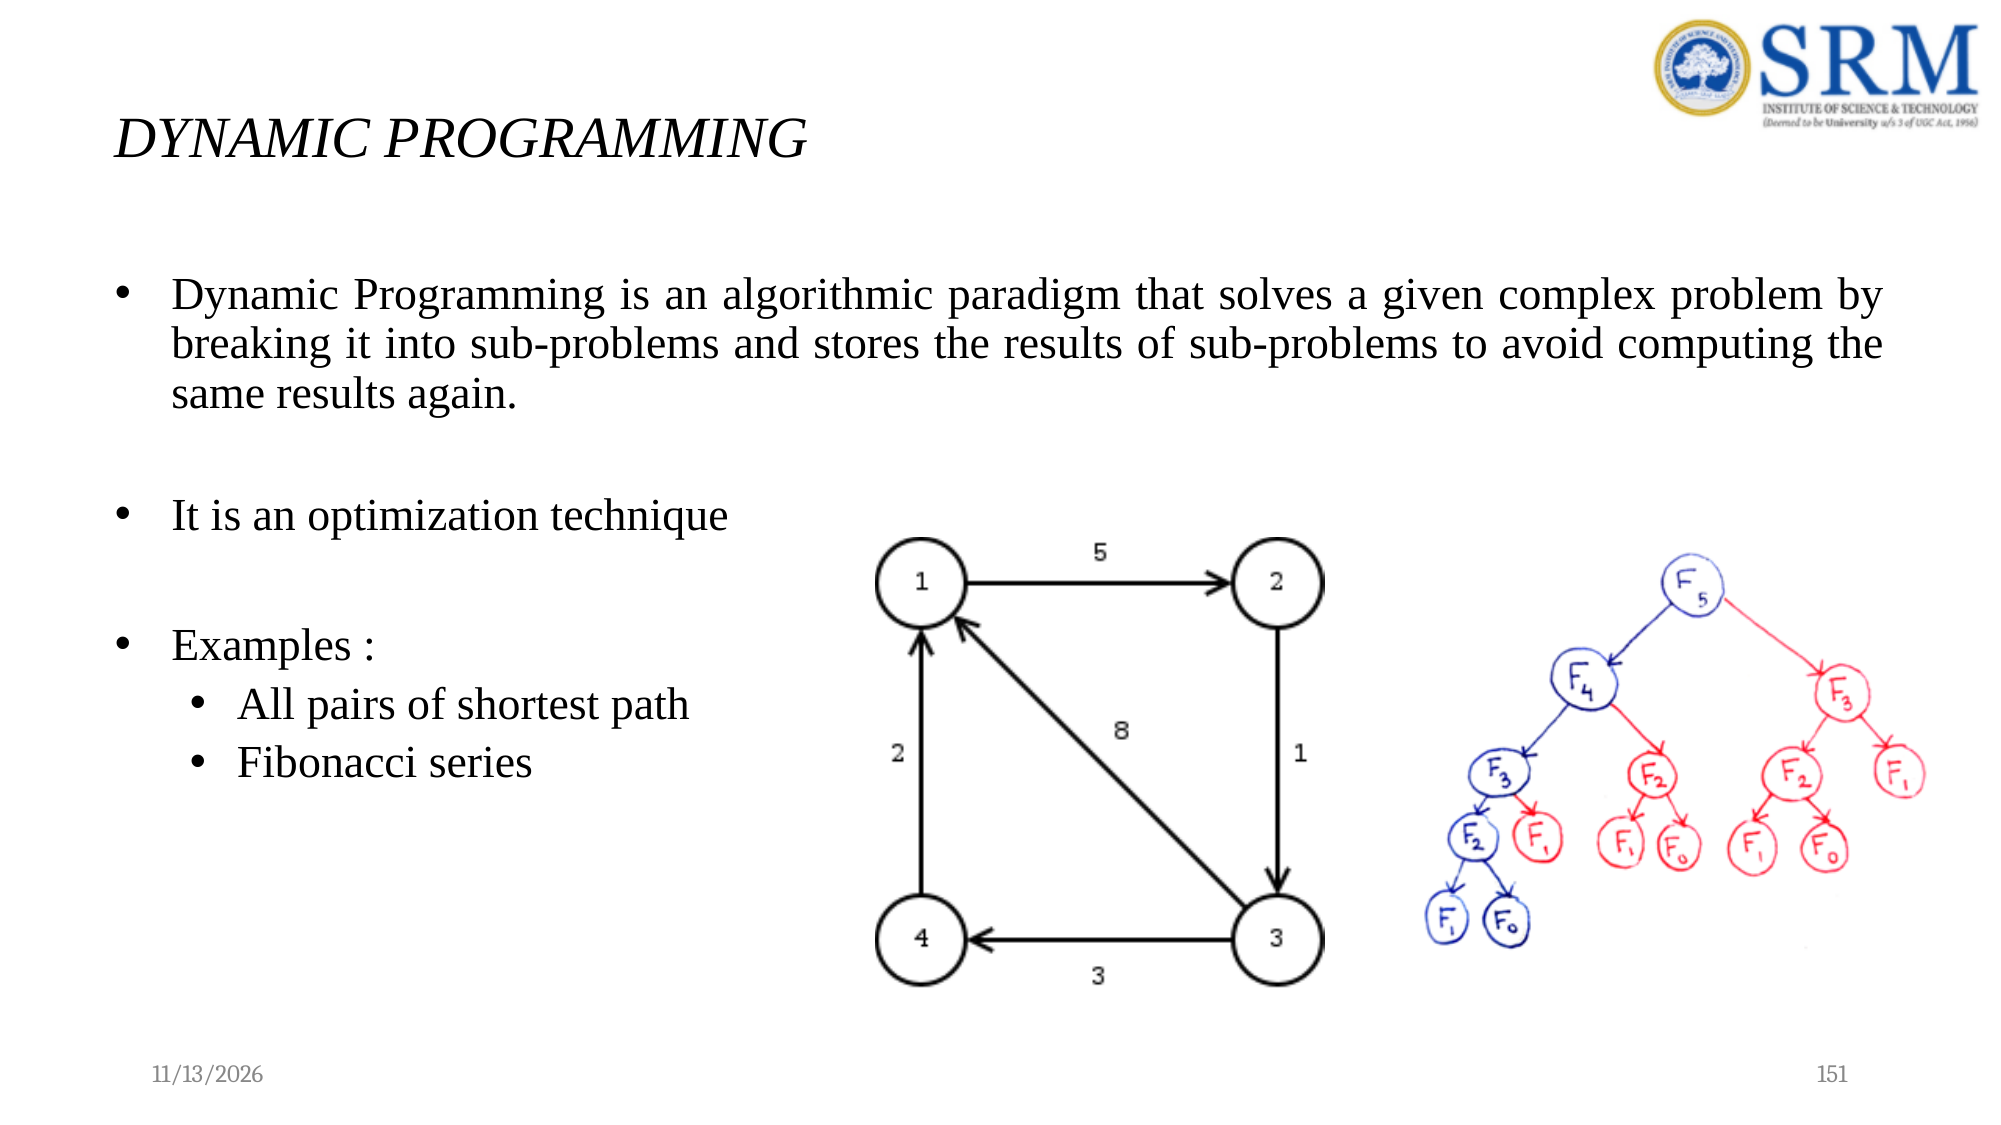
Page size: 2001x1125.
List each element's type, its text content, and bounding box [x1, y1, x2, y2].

picture [1651, 0, 2000, 151]
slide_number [137, 1042, 588, 1103]
list Dynamic Programming is an algorithmic paradigm that solves a given complex problem by breaking it into sub-problems and stores the results of sub-problems to avoid computing the same results again. It is an optimization technique Examples : All pairs of shortest path Fibonacci series [99, 262, 1900, 1005]
picture [874, 537, 1326, 1004]
picture [1387, 512, 1962, 991]
slide_number 151 [1412, 1042, 1863, 1103]
title DYNAMIC PROGRAMMING [99, 45, 1900, 233]
